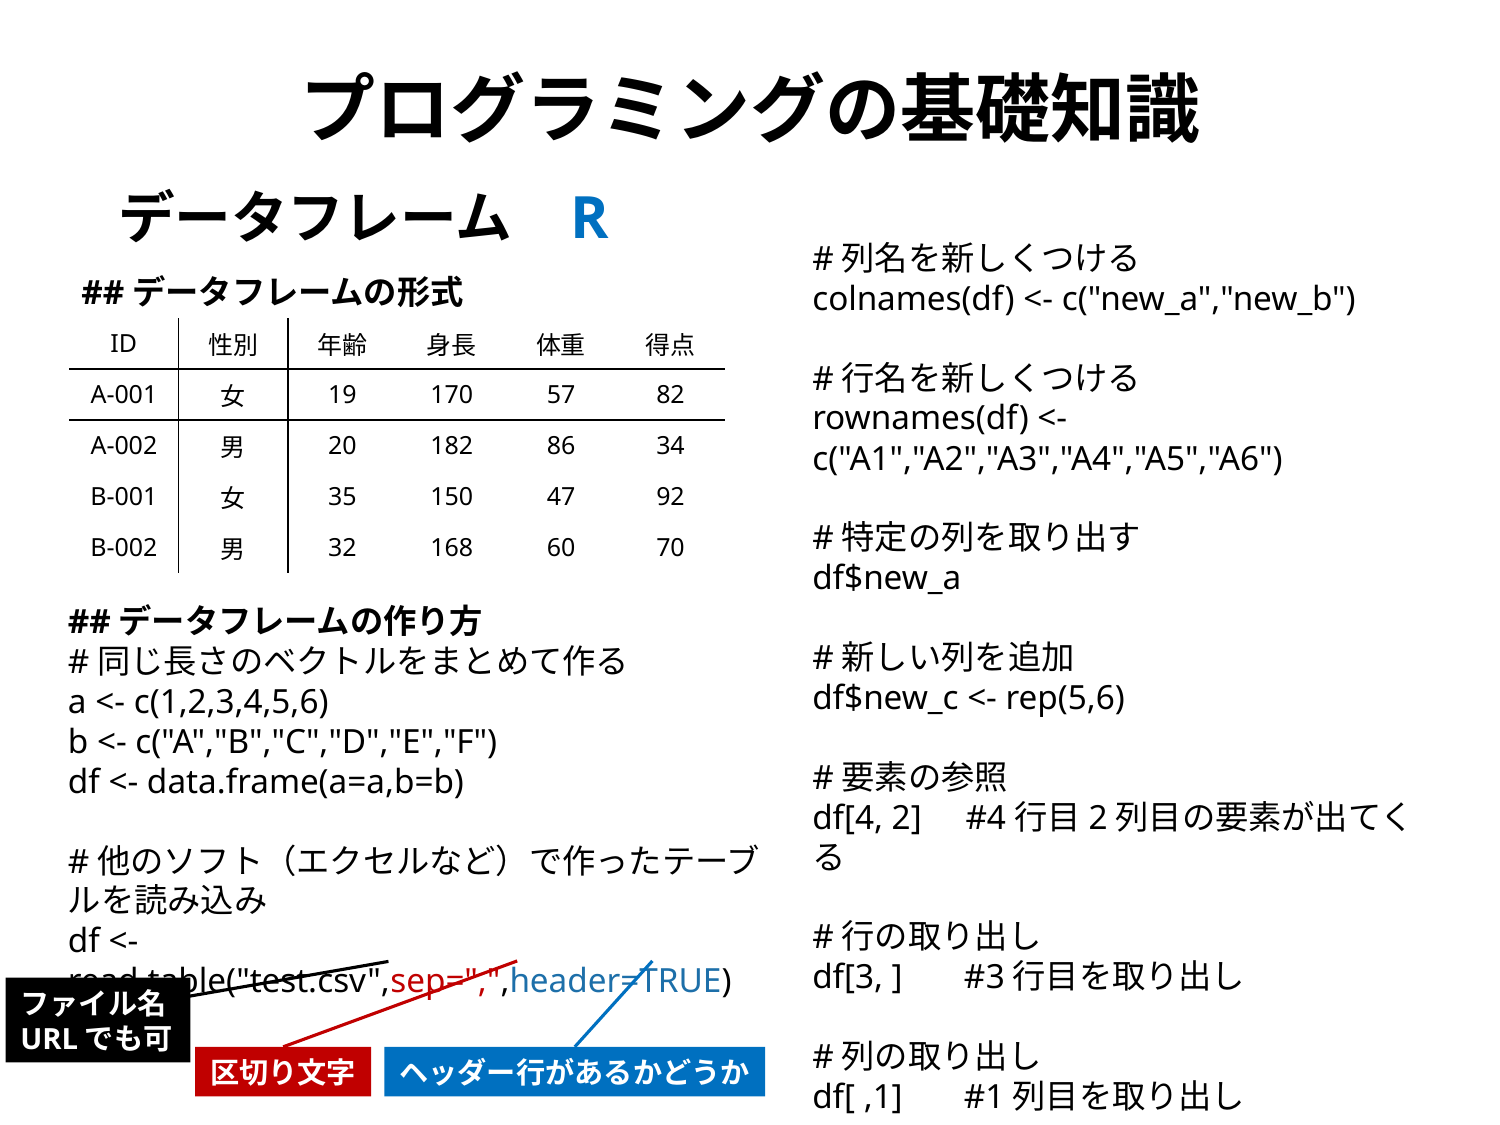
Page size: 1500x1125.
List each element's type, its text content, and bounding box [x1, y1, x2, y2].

table_cell 女 [179, 471, 287, 522]
table_header ID [69, 319, 178, 368]
text_box 区切り文字 [195, 1046, 372, 1097]
table_cell B-001 [69, 471, 178, 522]
table_cell 150 [397, 471, 506, 522]
text_box #列名を新しくつける colnames(df) <- c("new_a","new_b") #行名を新しくつける rownames(df) <- c("A1","A2","A3","A4","A5","A6") #特定の列を取り出す df$new_a #新しい列を追加 df$new_c <- rep(5,6) #要素の参照 df[4, 2] #4行目2列目の要素が出てくる #行の取り出し df[3, ] #3行目を取り出し #列の取り出し df[ ,1] #1列目を取り出し [797, 229, 1454, 1123]
table_header 体重 [506, 318, 616, 368]
title プログラミングの基礎知識 [103, 3, 1397, 182]
table_cell 35 [289, 471, 397, 522]
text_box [127, 961, 389, 1007]
table_cell 57 [506, 370, 616, 419]
table_cell 182 [397, 421, 506, 471]
table_cell B-002 [69, 522, 178, 573]
text_box ヘッダー行があるかどうか [384, 1046, 766, 1097]
text_box ##データフレームの形式 [66, 263, 479, 319]
table_cell 32 [289, 522, 397, 573]
table_cell 86 [506, 421, 616, 471]
table_cell A-002 [69, 421, 178, 471]
table_cell 82 [616, 370, 725, 419]
table_cell 47 [506, 471, 616, 522]
table_header 得点 [616, 318, 725, 368]
text_box ファイル名 URLでも可 [5, 977, 191, 1063]
table_cell 男 [179, 522, 287, 573]
table_cell 168 [397, 522, 506, 573]
text_box R [555, 172, 624, 258]
table_cell 34 [616, 421, 725, 471]
table_cell 19 [289, 370, 397, 419]
table_header 身長 [397, 318, 506, 368]
table_cell 男 [179, 421, 287, 471]
table_header 年齢 [289, 319, 397, 368]
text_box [283, 960, 518, 1047]
table_cell 女 [179, 370, 287, 419]
table_cell 60 [506, 522, 616, 573]
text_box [574, 960, 653, 1047]
table_cell 92 [616, 471, 725, 522]
table_header 性別 [179, 319, 287, 368]
table_cell 170 [397, 370, 506, 419]
text_box ##データフレームの作り方 #同じ長さのベクトルをまとめて作る a <- c(1,2,3,4,5,6) b <- c("A","B","C","D","E","F") df <- data.frame(a=a,b=b) #他のソフト（エクセルなど）で作ったテーブルを読み込み df <- read.table("test.csv",sep=",",header=TRUE) [53, 592, 798, 1007]
table_cell 20 [289, 421, 397, 471]
list データフレーム [103, 182, 1397, 259]
table_cell 70 [616, 522, 725, 573]
table_cell A-001 [69, 370, 178, 419]
